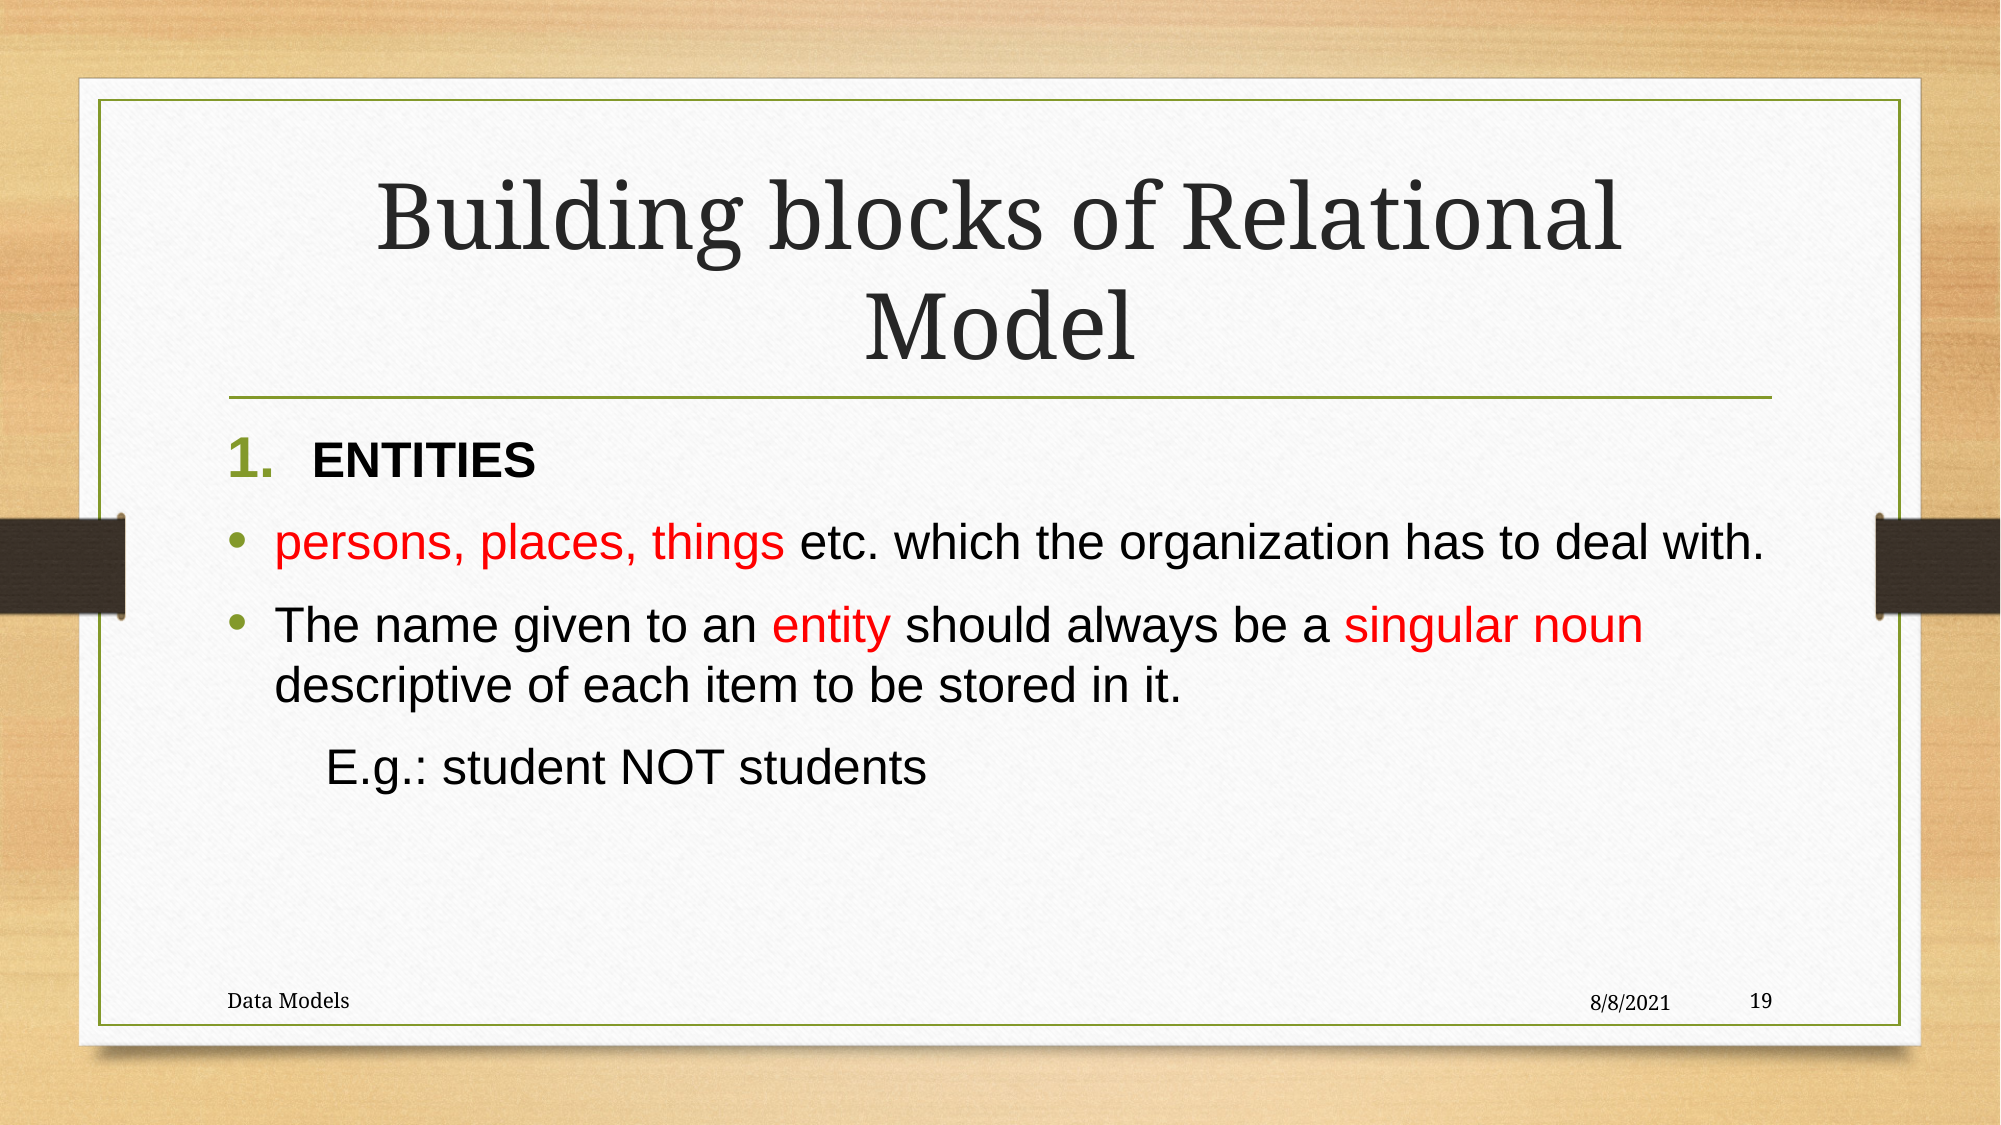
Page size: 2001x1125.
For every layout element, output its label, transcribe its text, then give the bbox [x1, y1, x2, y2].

list ENTITIES persons, places, things etc. which the organization has to deal with. The name given to an entity should always be a singular noun descriptive of each item to be stored in it. E.g.: student NOT students [212, 419, 1788, 964]
title Building blocks of Relational Model [212, 161, 1788, 375]
picture [0, 0, 2001, 1125]
slide_number 19 [1698, 979, 1788, 1025]
footer Data Models [212, 979, 1411, 1025]
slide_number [1423, 979, 1686, 1025]
